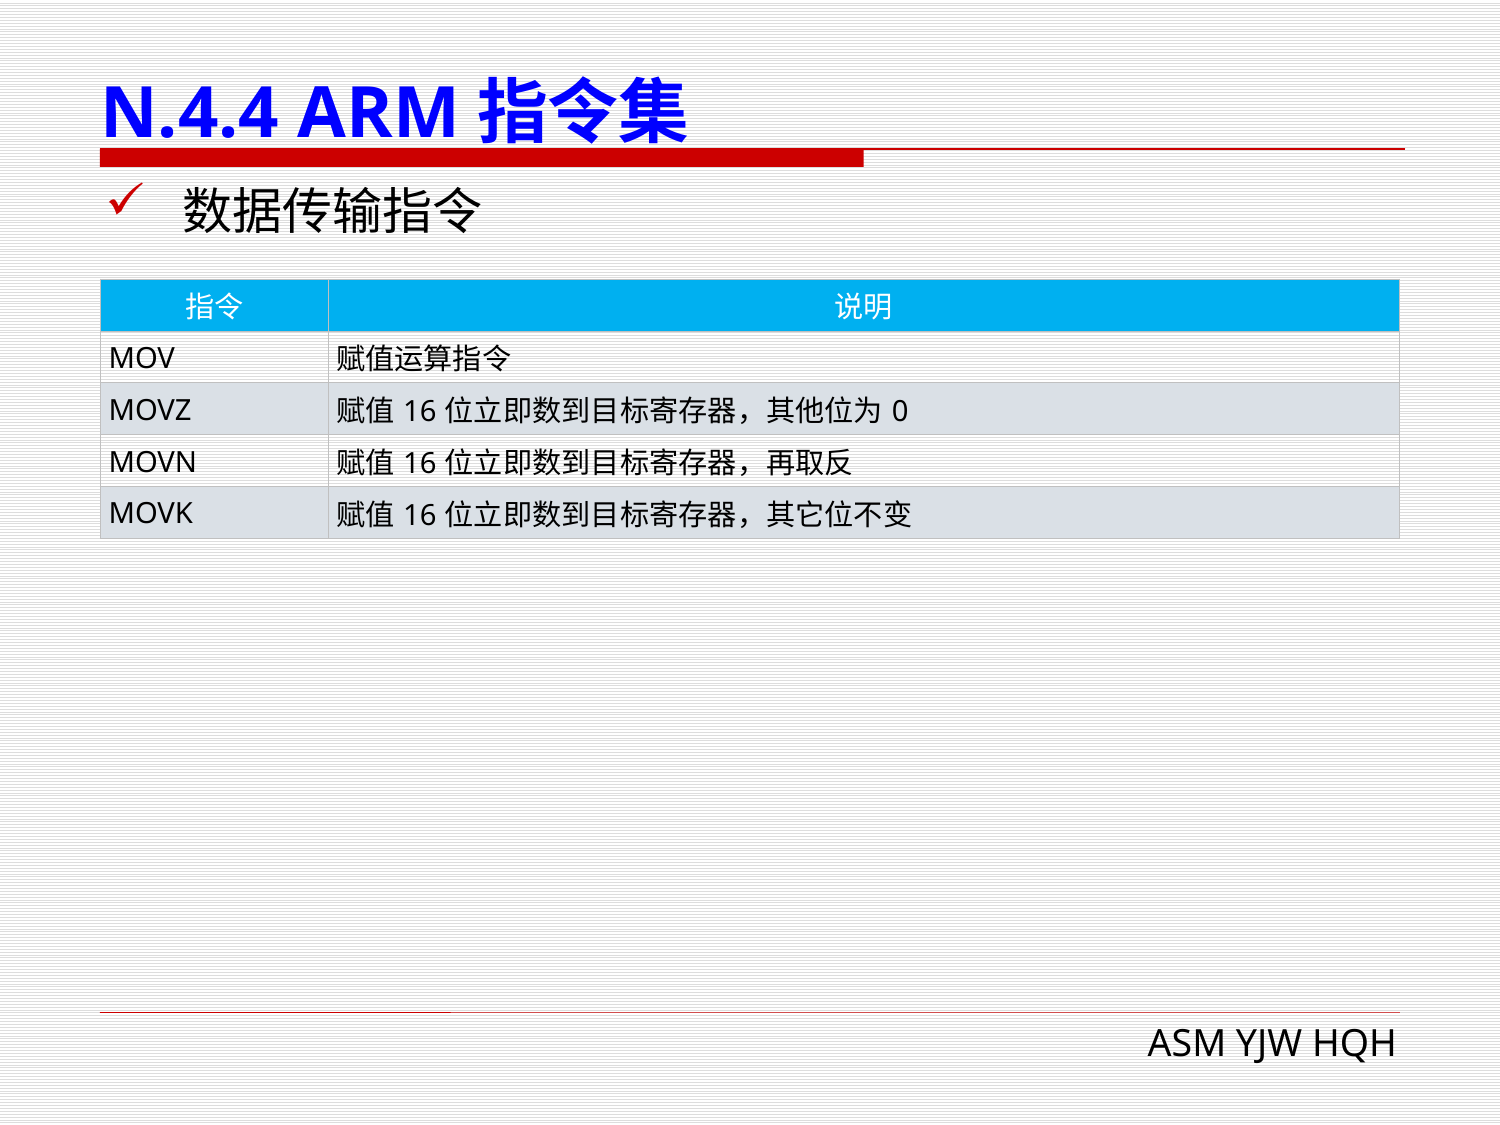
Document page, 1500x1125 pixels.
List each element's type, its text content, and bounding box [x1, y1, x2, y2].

table_cell MOV [101, 332, 328, 382]
table_cell 赋值16位立即数到目标寄存器，其它位不变 [329, 487, 1399, 538]
table_cell MOVZ [101, 383, 328, 434]
table_cell MOVK [101, 487, 328, 538]
table_header 指令 [101, 280, 328, 331]
table_header 说明 [329, 280, 1399, 331]
table_cell 赋值16位立即数到目标寄存器，再取反 [329, 435, 1399, 486]
table_cell 赋值16位立即数到目标寄存器，其他位为0 [329, 383, 1399, 434]
table_cell MOVN [101, 435, 328, 486]
list 数据传输指令 [90, 171, 1410, 973]
title N.4.4 ARM指令集 [100, 66, 1421, 147]
table_cell 赋值运算指令 [329, 332, 1399, 382]
